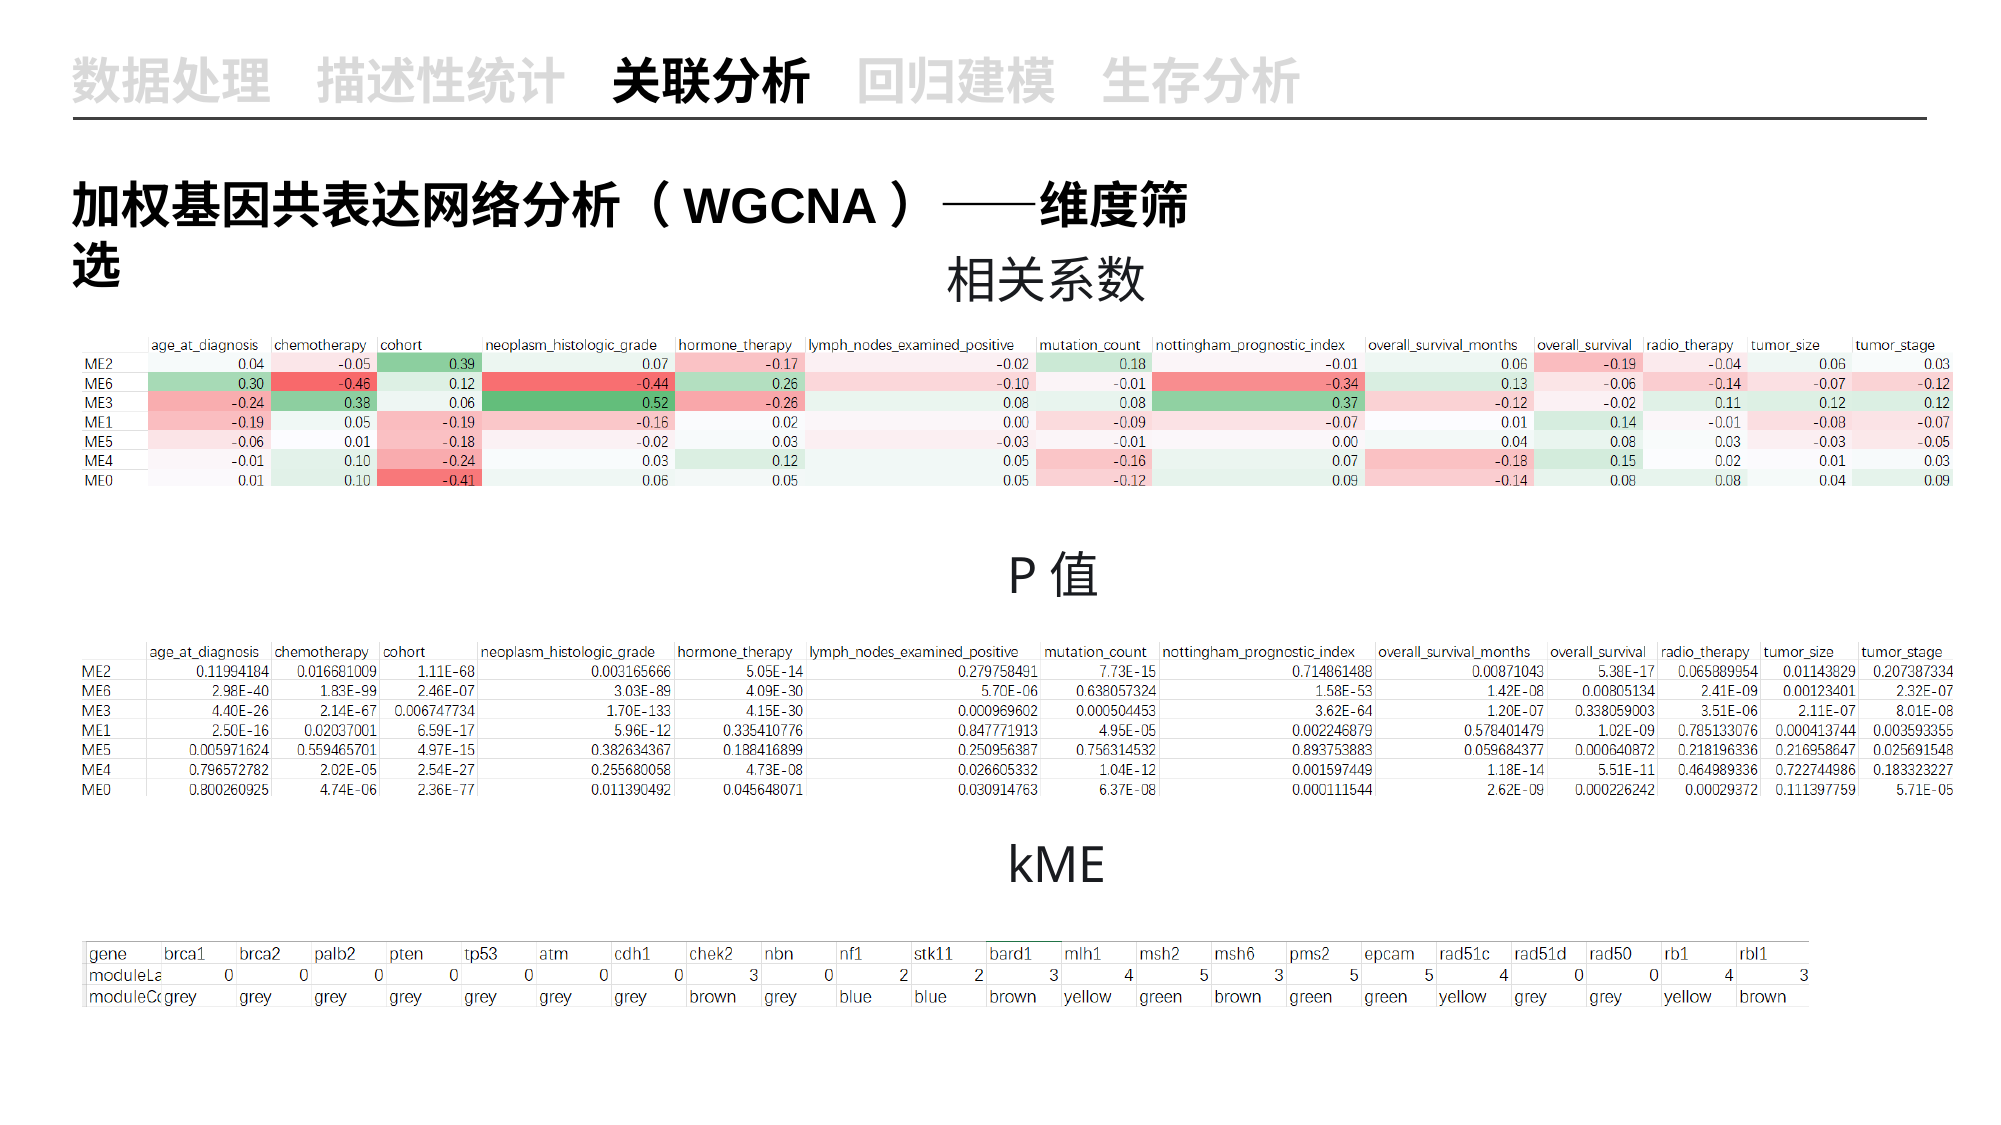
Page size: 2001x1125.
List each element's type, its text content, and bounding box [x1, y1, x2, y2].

picture [82, 337, 1954, 487]
picture [82, 641, 1954, 796]
text_box 相关系数 [931, 241, 1175, 317]
text_box 数据处理 描述性统计 关联分析 回归建模 生存分析 [56, 42, 1942, 118]
text_box kME [992, 825, 1139, 900]
picture [82, 940, 1810, 1008]
text_box P值 [992, 536, 1139, 612]
text_box 加权基因共表达网络分析（WGCNA）——维度筛选 [56, 165, 1240, 301]
